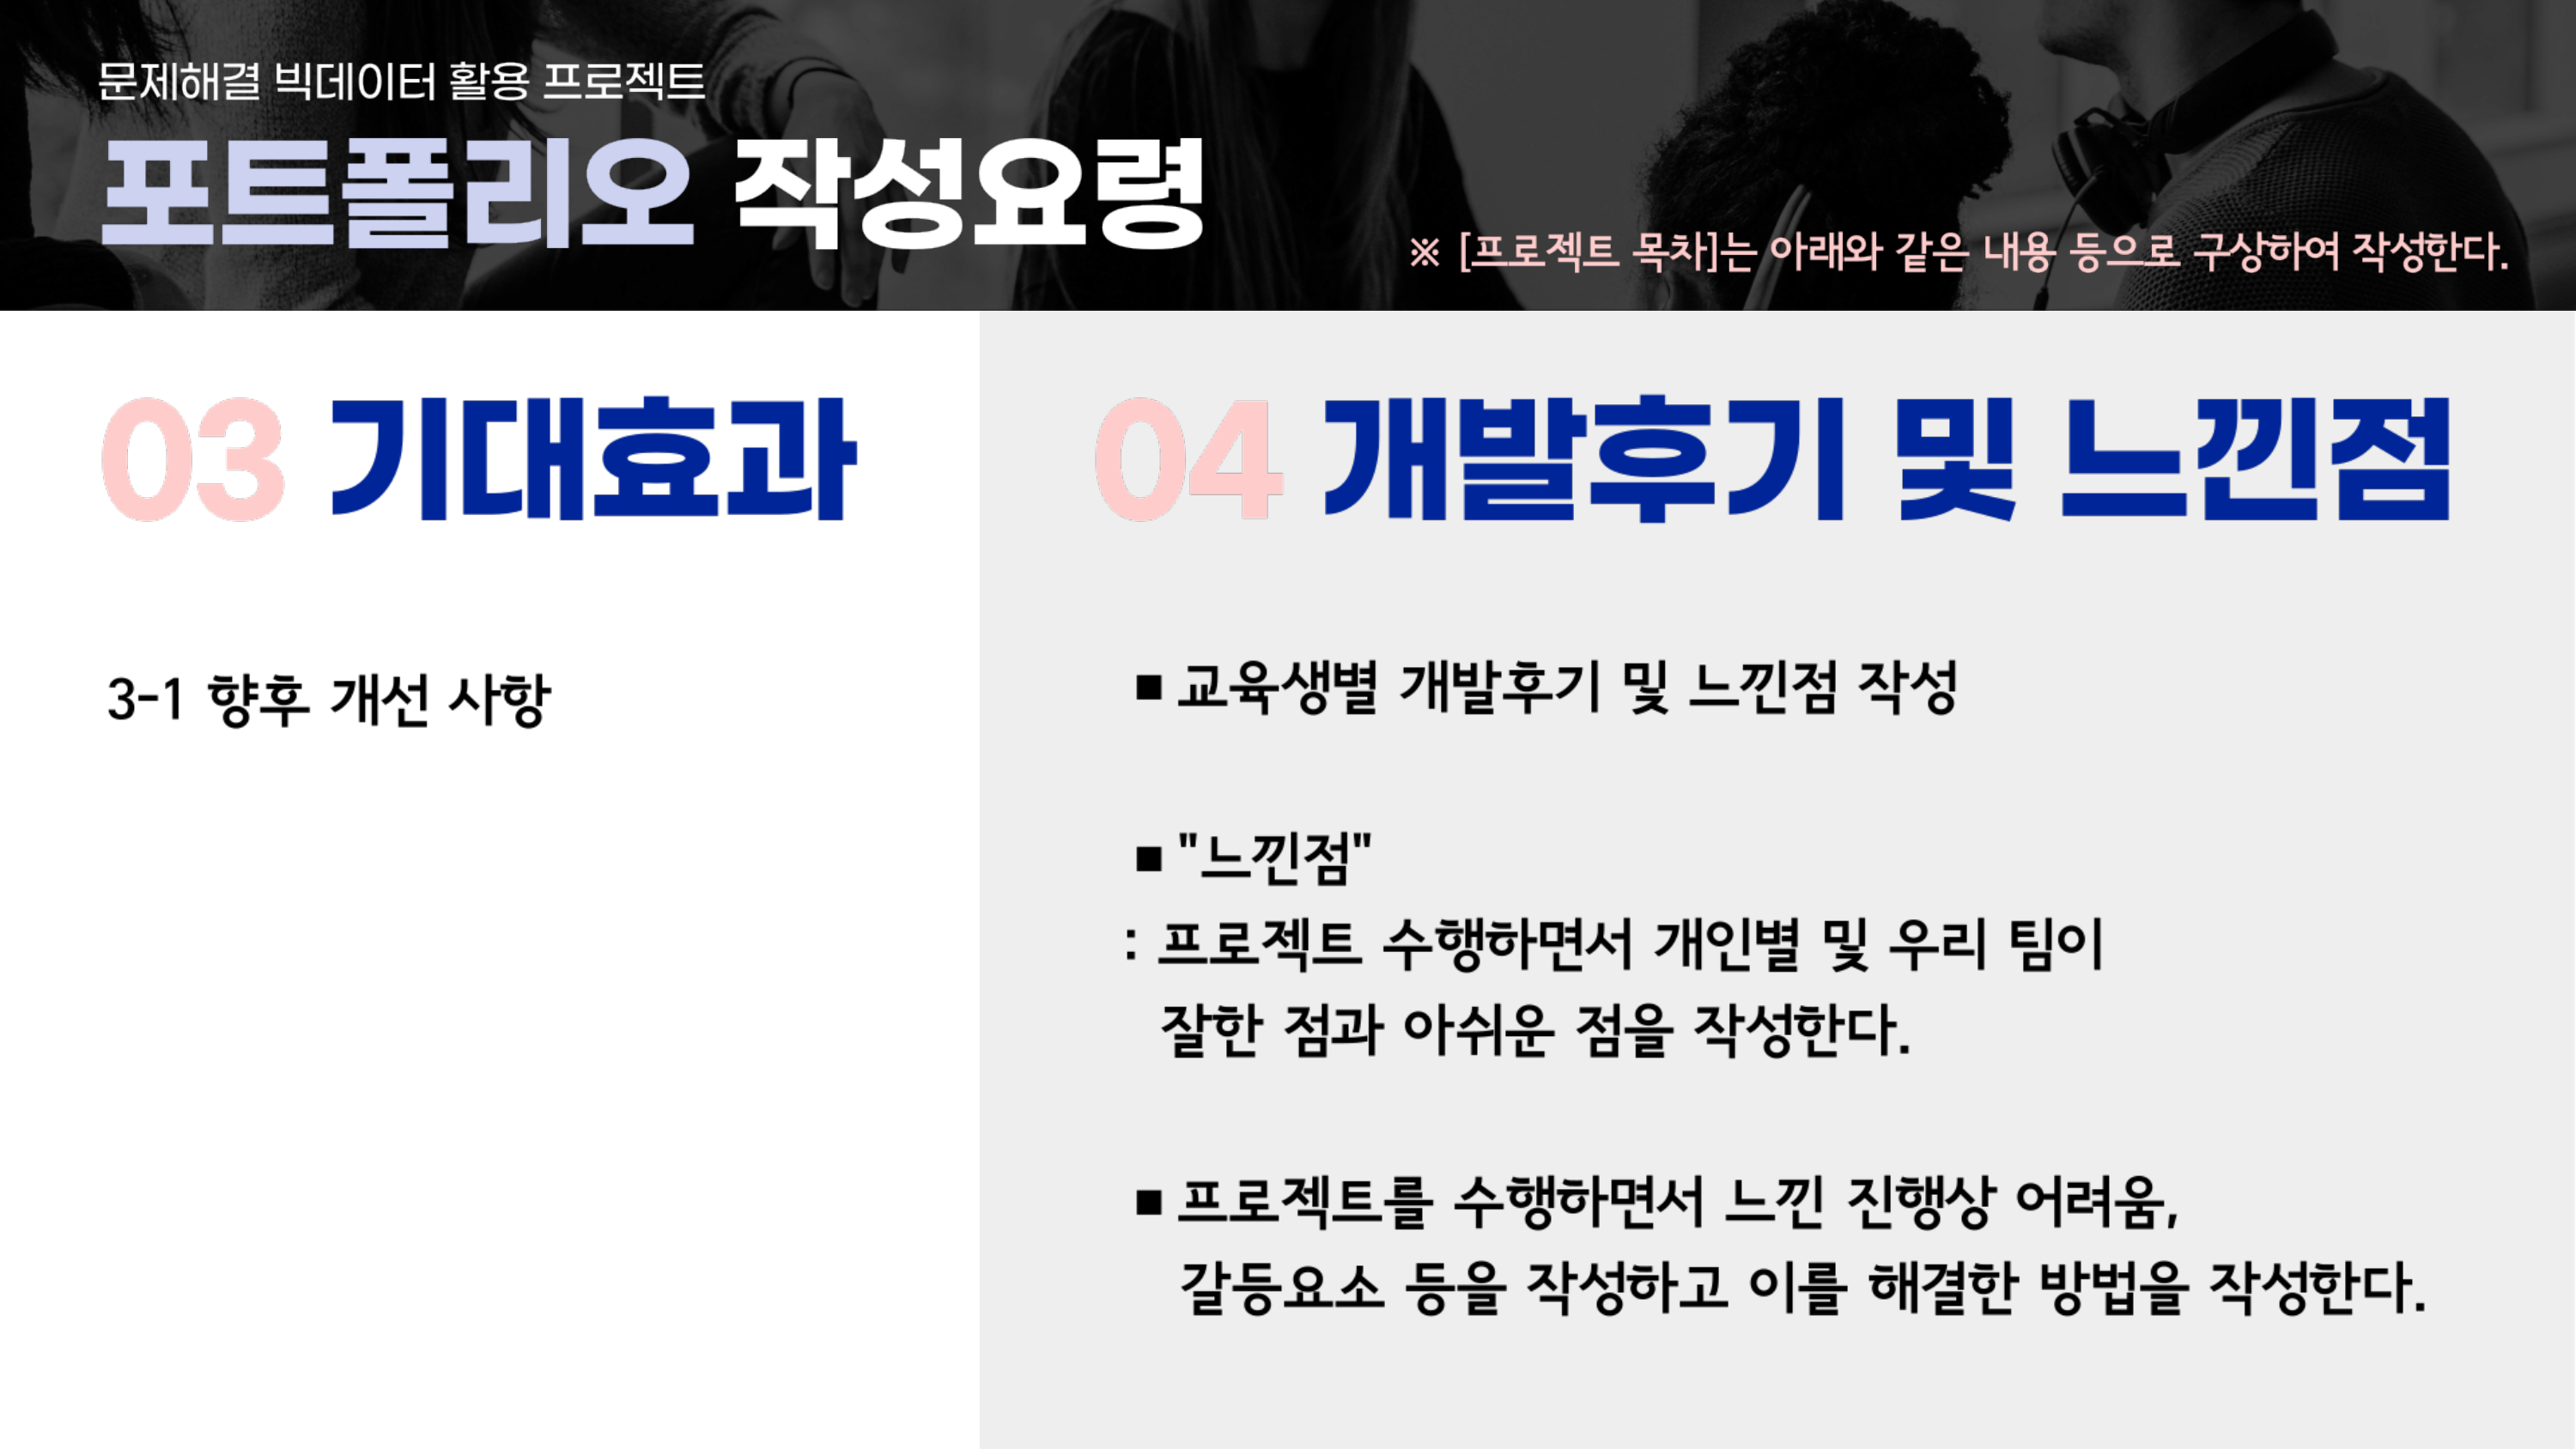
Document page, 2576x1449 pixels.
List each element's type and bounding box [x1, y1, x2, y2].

picture [1069, 351, 2515, 590]
picture [1115, 642, 2452, 1345]
picture [77, 47, 1265, 309]
text_box [980, 320, 2576, 1449]
picture [1293, 216, 2529, 294]
picture [75, 351, 923, 587]
picture [100, 655, 579, 857]
text_box [0, 0, 2576, 312]
